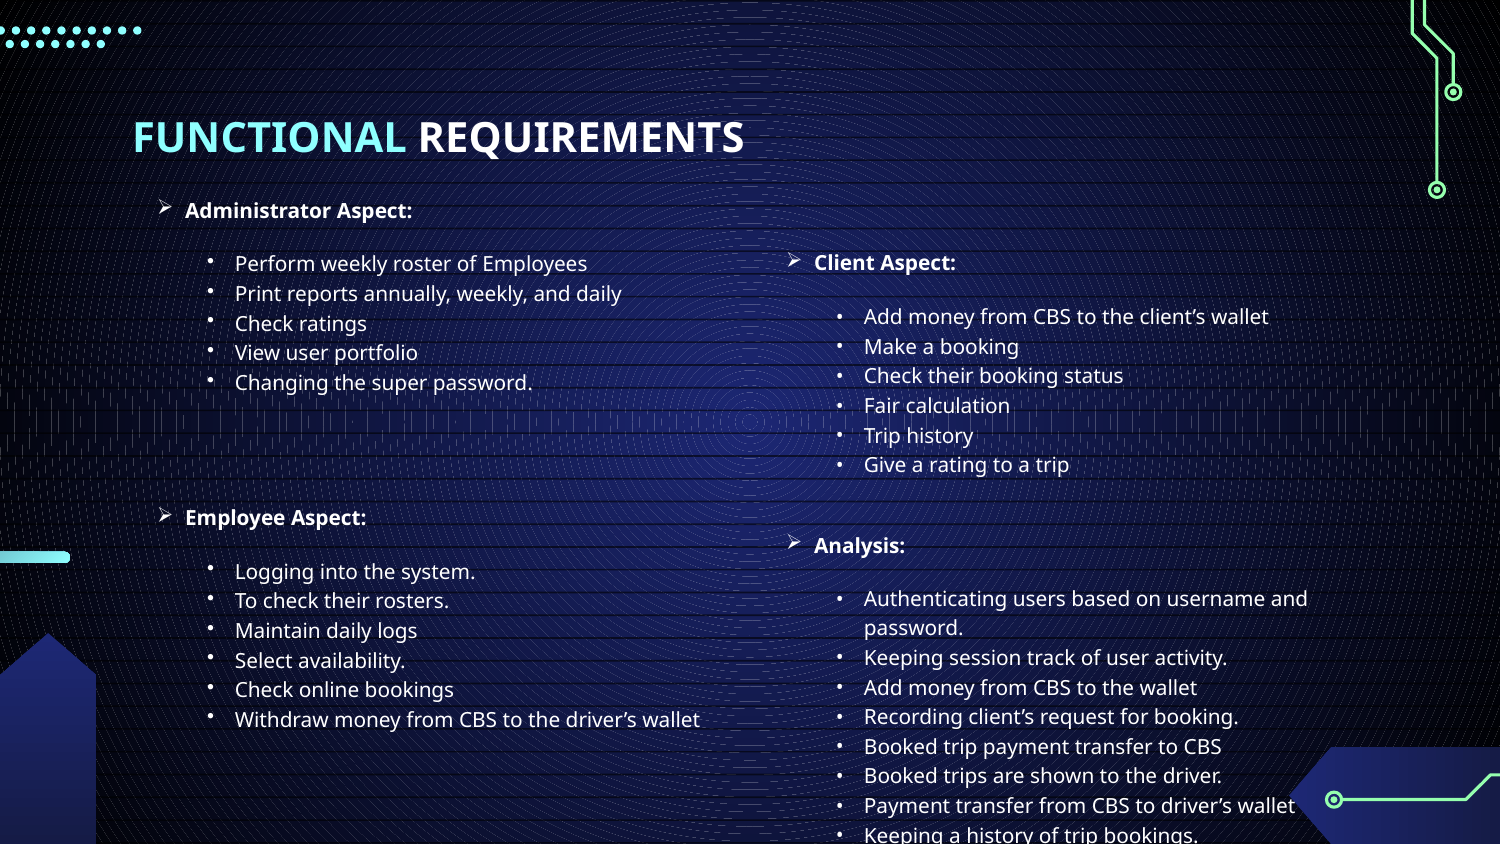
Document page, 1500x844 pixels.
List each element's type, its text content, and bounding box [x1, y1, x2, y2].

list Administrator Aspect: Perform weekly roster of Employees Print reports annually, weekly, and daily Check ratings View user portfolio Changing the super password. Employee Aspect: Logging into the system. To check their rosters. Maintain daily logs Select availability. Check online bookings Withdraw money from CBS to the driver’s wallet Client Aspect: Add money from CBS to the client’s wallet Make a booking Check their booking status Fair calculation Trip history Give a rating to a trip Analysis: Authenticating users based on username and password. Keeping session track of user activity. Add money from CBS to the wallet Recording client’s request for booking. Booked trip payment transfer to CBS Booked trips are shown to the driver. Payment transfer from CBS to driver’s wallet Keeping a history of trip bookings. Keeping a record of ratings received from the clients. [116, 182, 1405, 817]
title FUNCTIONAL REQUIREMENTS [116, 88, 1383, 182]
